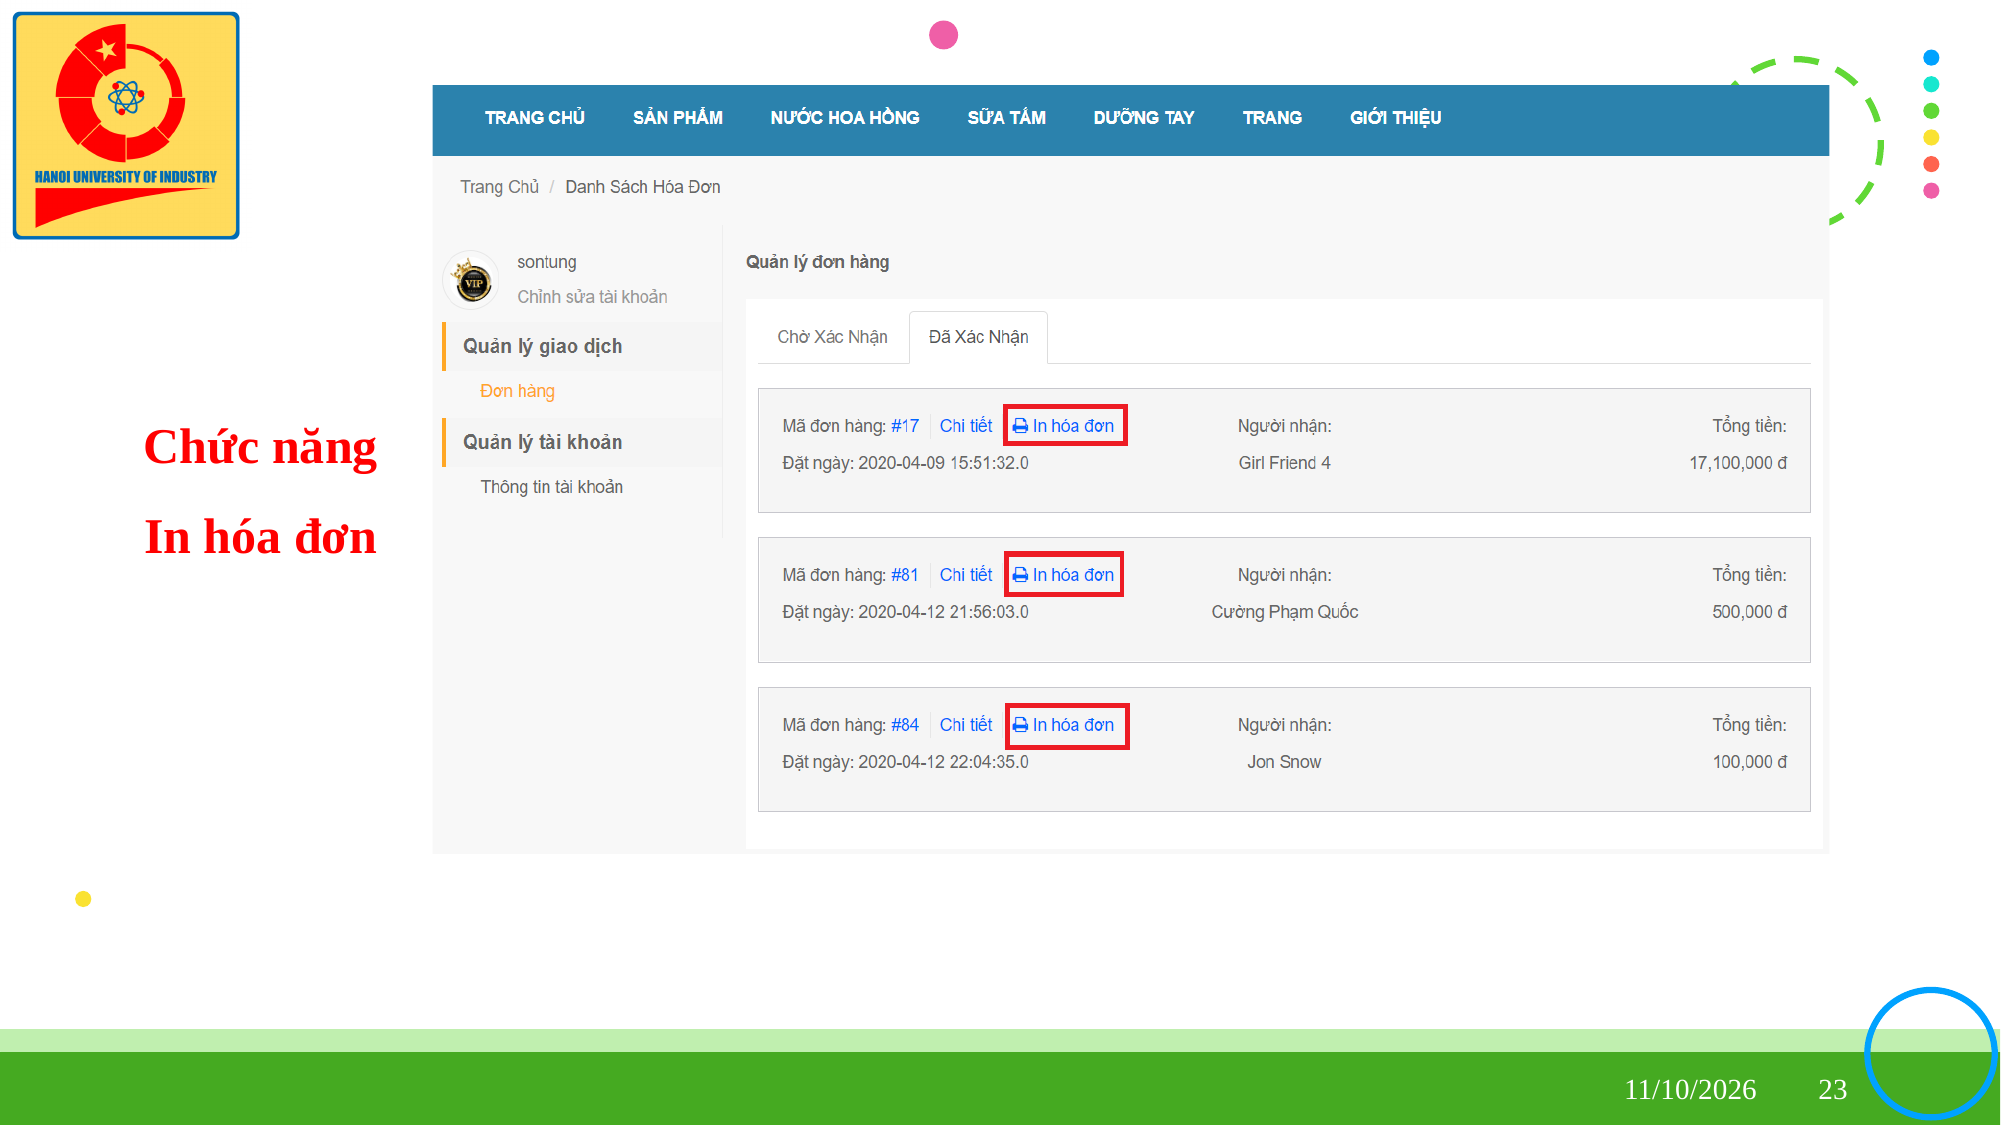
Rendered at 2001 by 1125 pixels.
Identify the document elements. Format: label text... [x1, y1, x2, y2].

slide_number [1348, 1057, 1773, 1118]
picture [432, 84, 1830, 854]
picture [0, 0, 252, 252]
slide_number 22 [1803, 1057, 1932, 1118]
text_box Chức năng In hóa đơn [125, 376, 397, 572]
